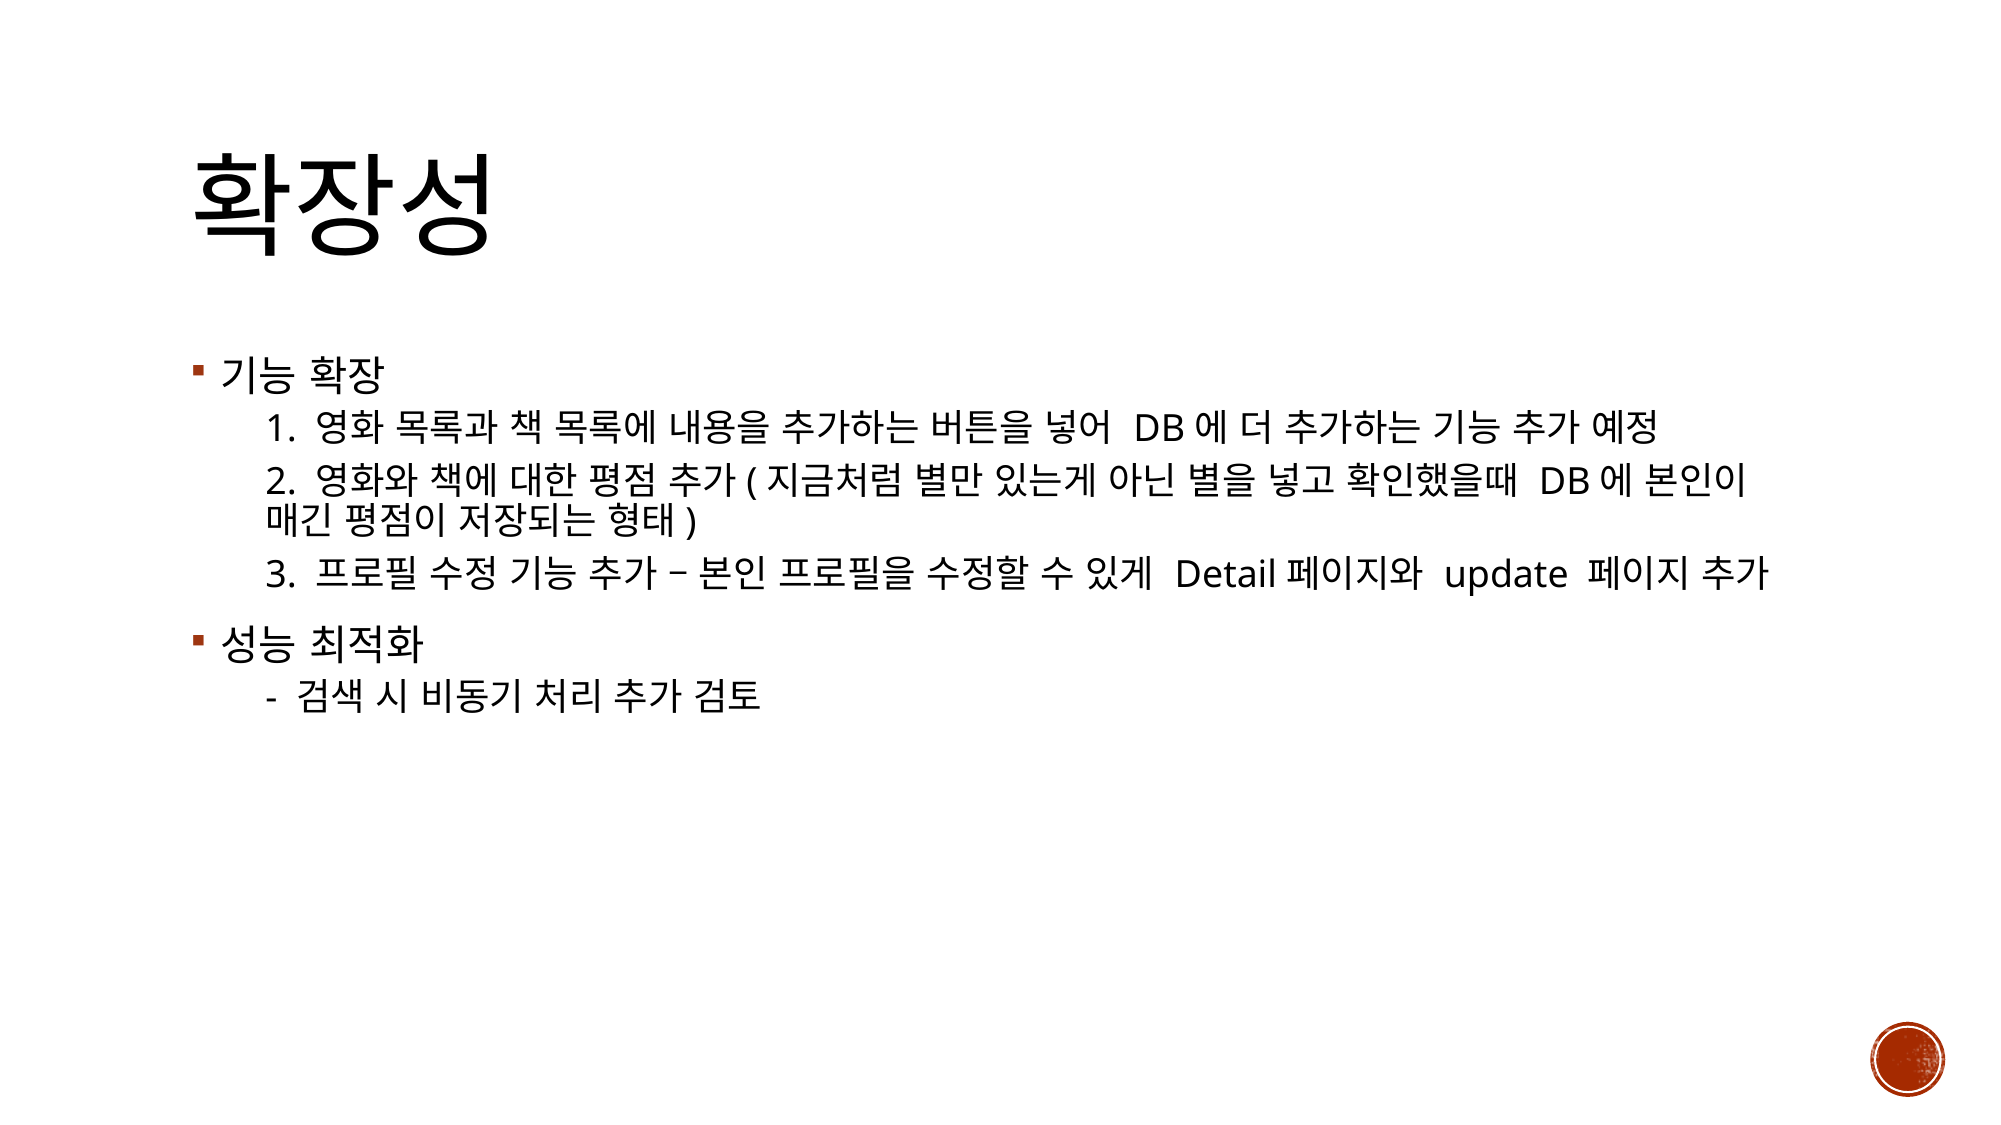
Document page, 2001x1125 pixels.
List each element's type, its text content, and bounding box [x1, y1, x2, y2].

title 확장성 [175, 79, 1826, 344]
list 기능 확장 1. 영화 목록과 책 목록에 내용을 추가하는 버튼을 넣어 DB에 더 추가하는 기능 추가 예정 2. 영화와 책에 대한 평점 추가(지금처럼 별만 있는게 아닌 별을 넣고 확인했을때 DB에 본인이 매긴 평점이 저장되는 형태) 3. 프로필 수정 기능 추가 – 본인 프로필을 수정할 수 있게 Detail페이지와 update 페이지 추가 성능 최적화 - 검색 시 비동기 처리 추가 검토 [175, 348, 1826, 1013]
